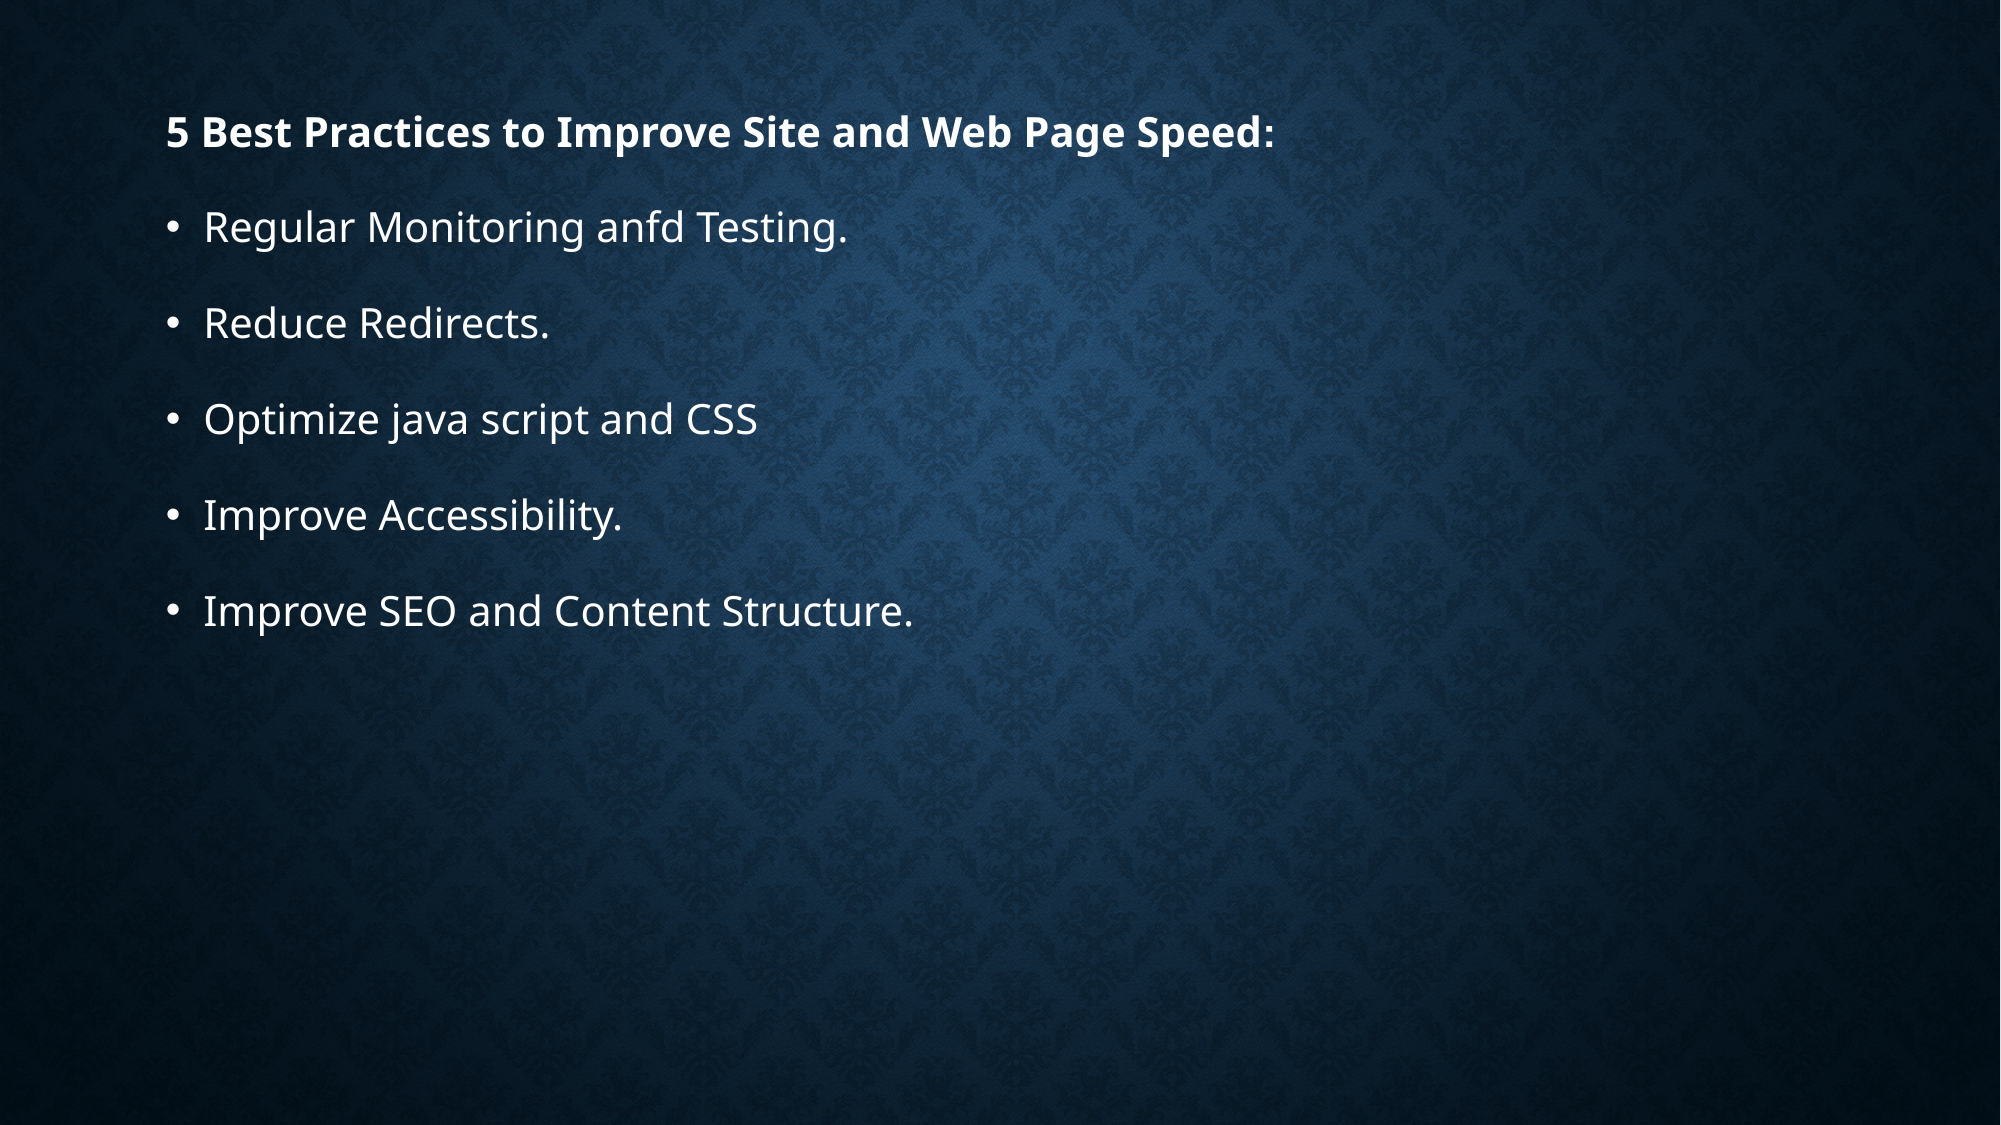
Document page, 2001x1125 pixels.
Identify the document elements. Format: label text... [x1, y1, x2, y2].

list 5 Best Practices to Improve Site and Web Page Speed: Regular Monitoring anfd Testing. Reduce Redirects. Optimize java script and CSS Improve Accessibility. Improve SEO and Content Structure. [150, 72, 1850, 905]
